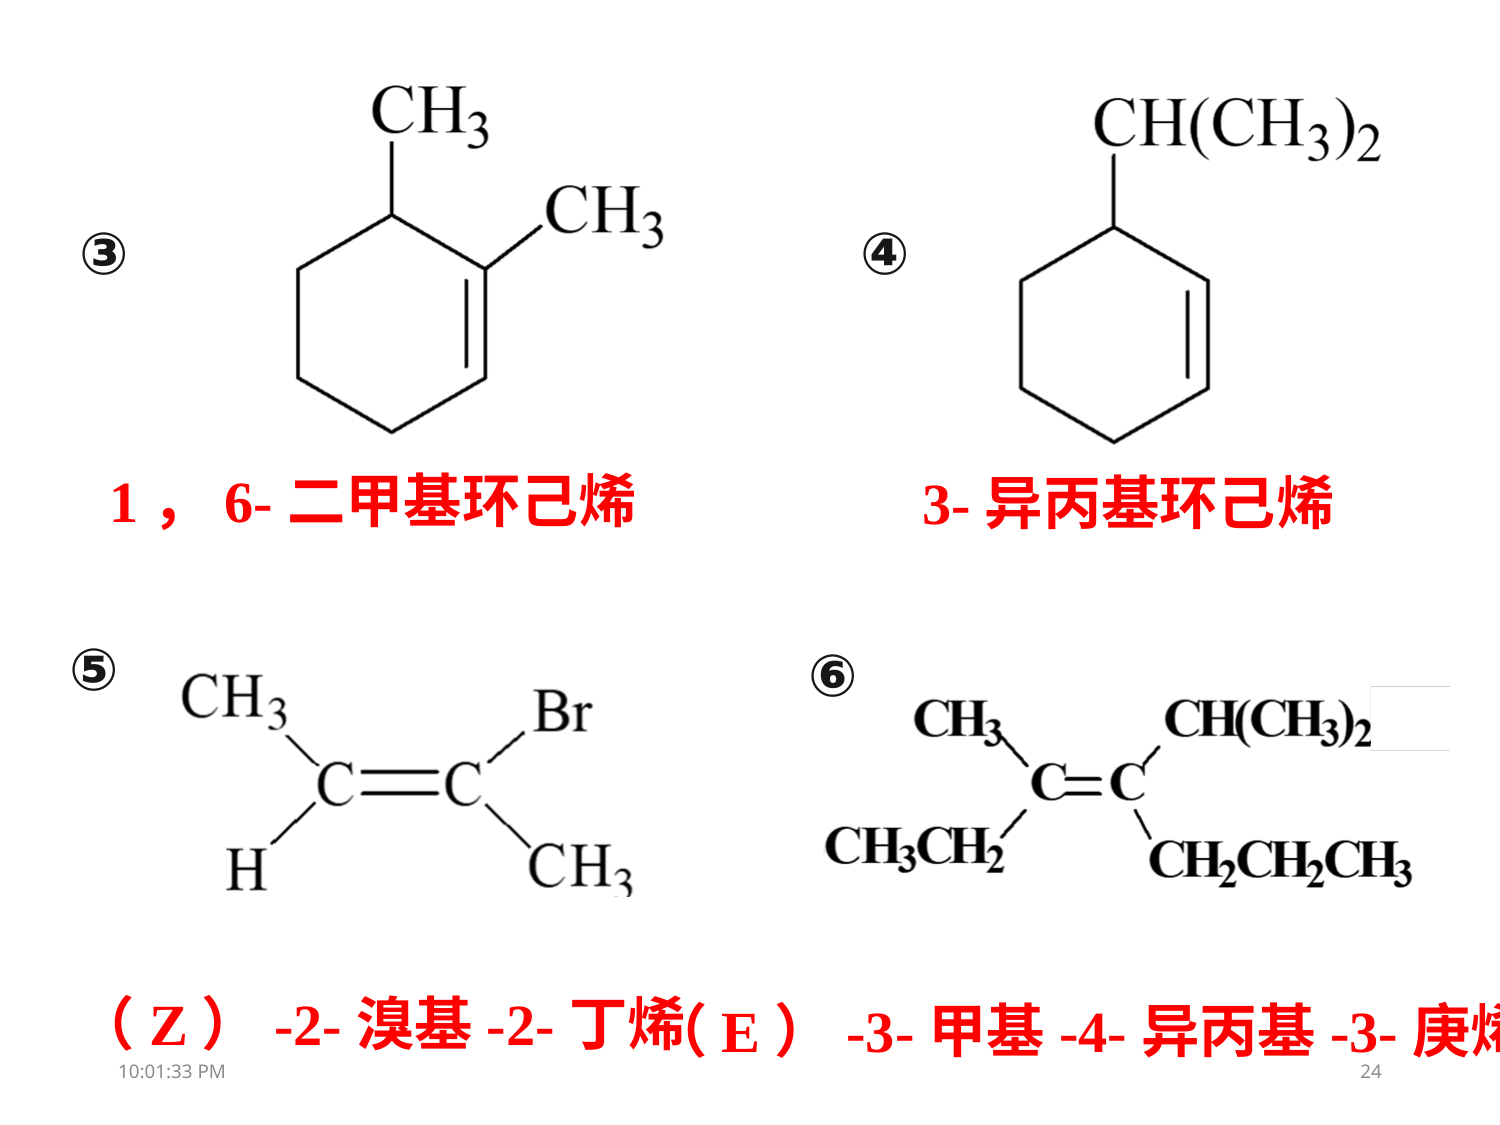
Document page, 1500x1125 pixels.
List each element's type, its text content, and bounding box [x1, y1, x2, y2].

text_box （E）-3-甲基-4-异丙基-3-庚烯 [634, 986, 1500, 1072]
picture [91, 62, 1451, 904]
slide_number 24 [1059, 1042, 1397, 1103]
text_box （Z）-2-溴基-2-丁烯 [62, 979, 701, 1065]
text_box ⑤ [55, 624, 91, 710]
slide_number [103, 1042, 441, 1103]
text_box ③ [64, 208, 91, 294]
